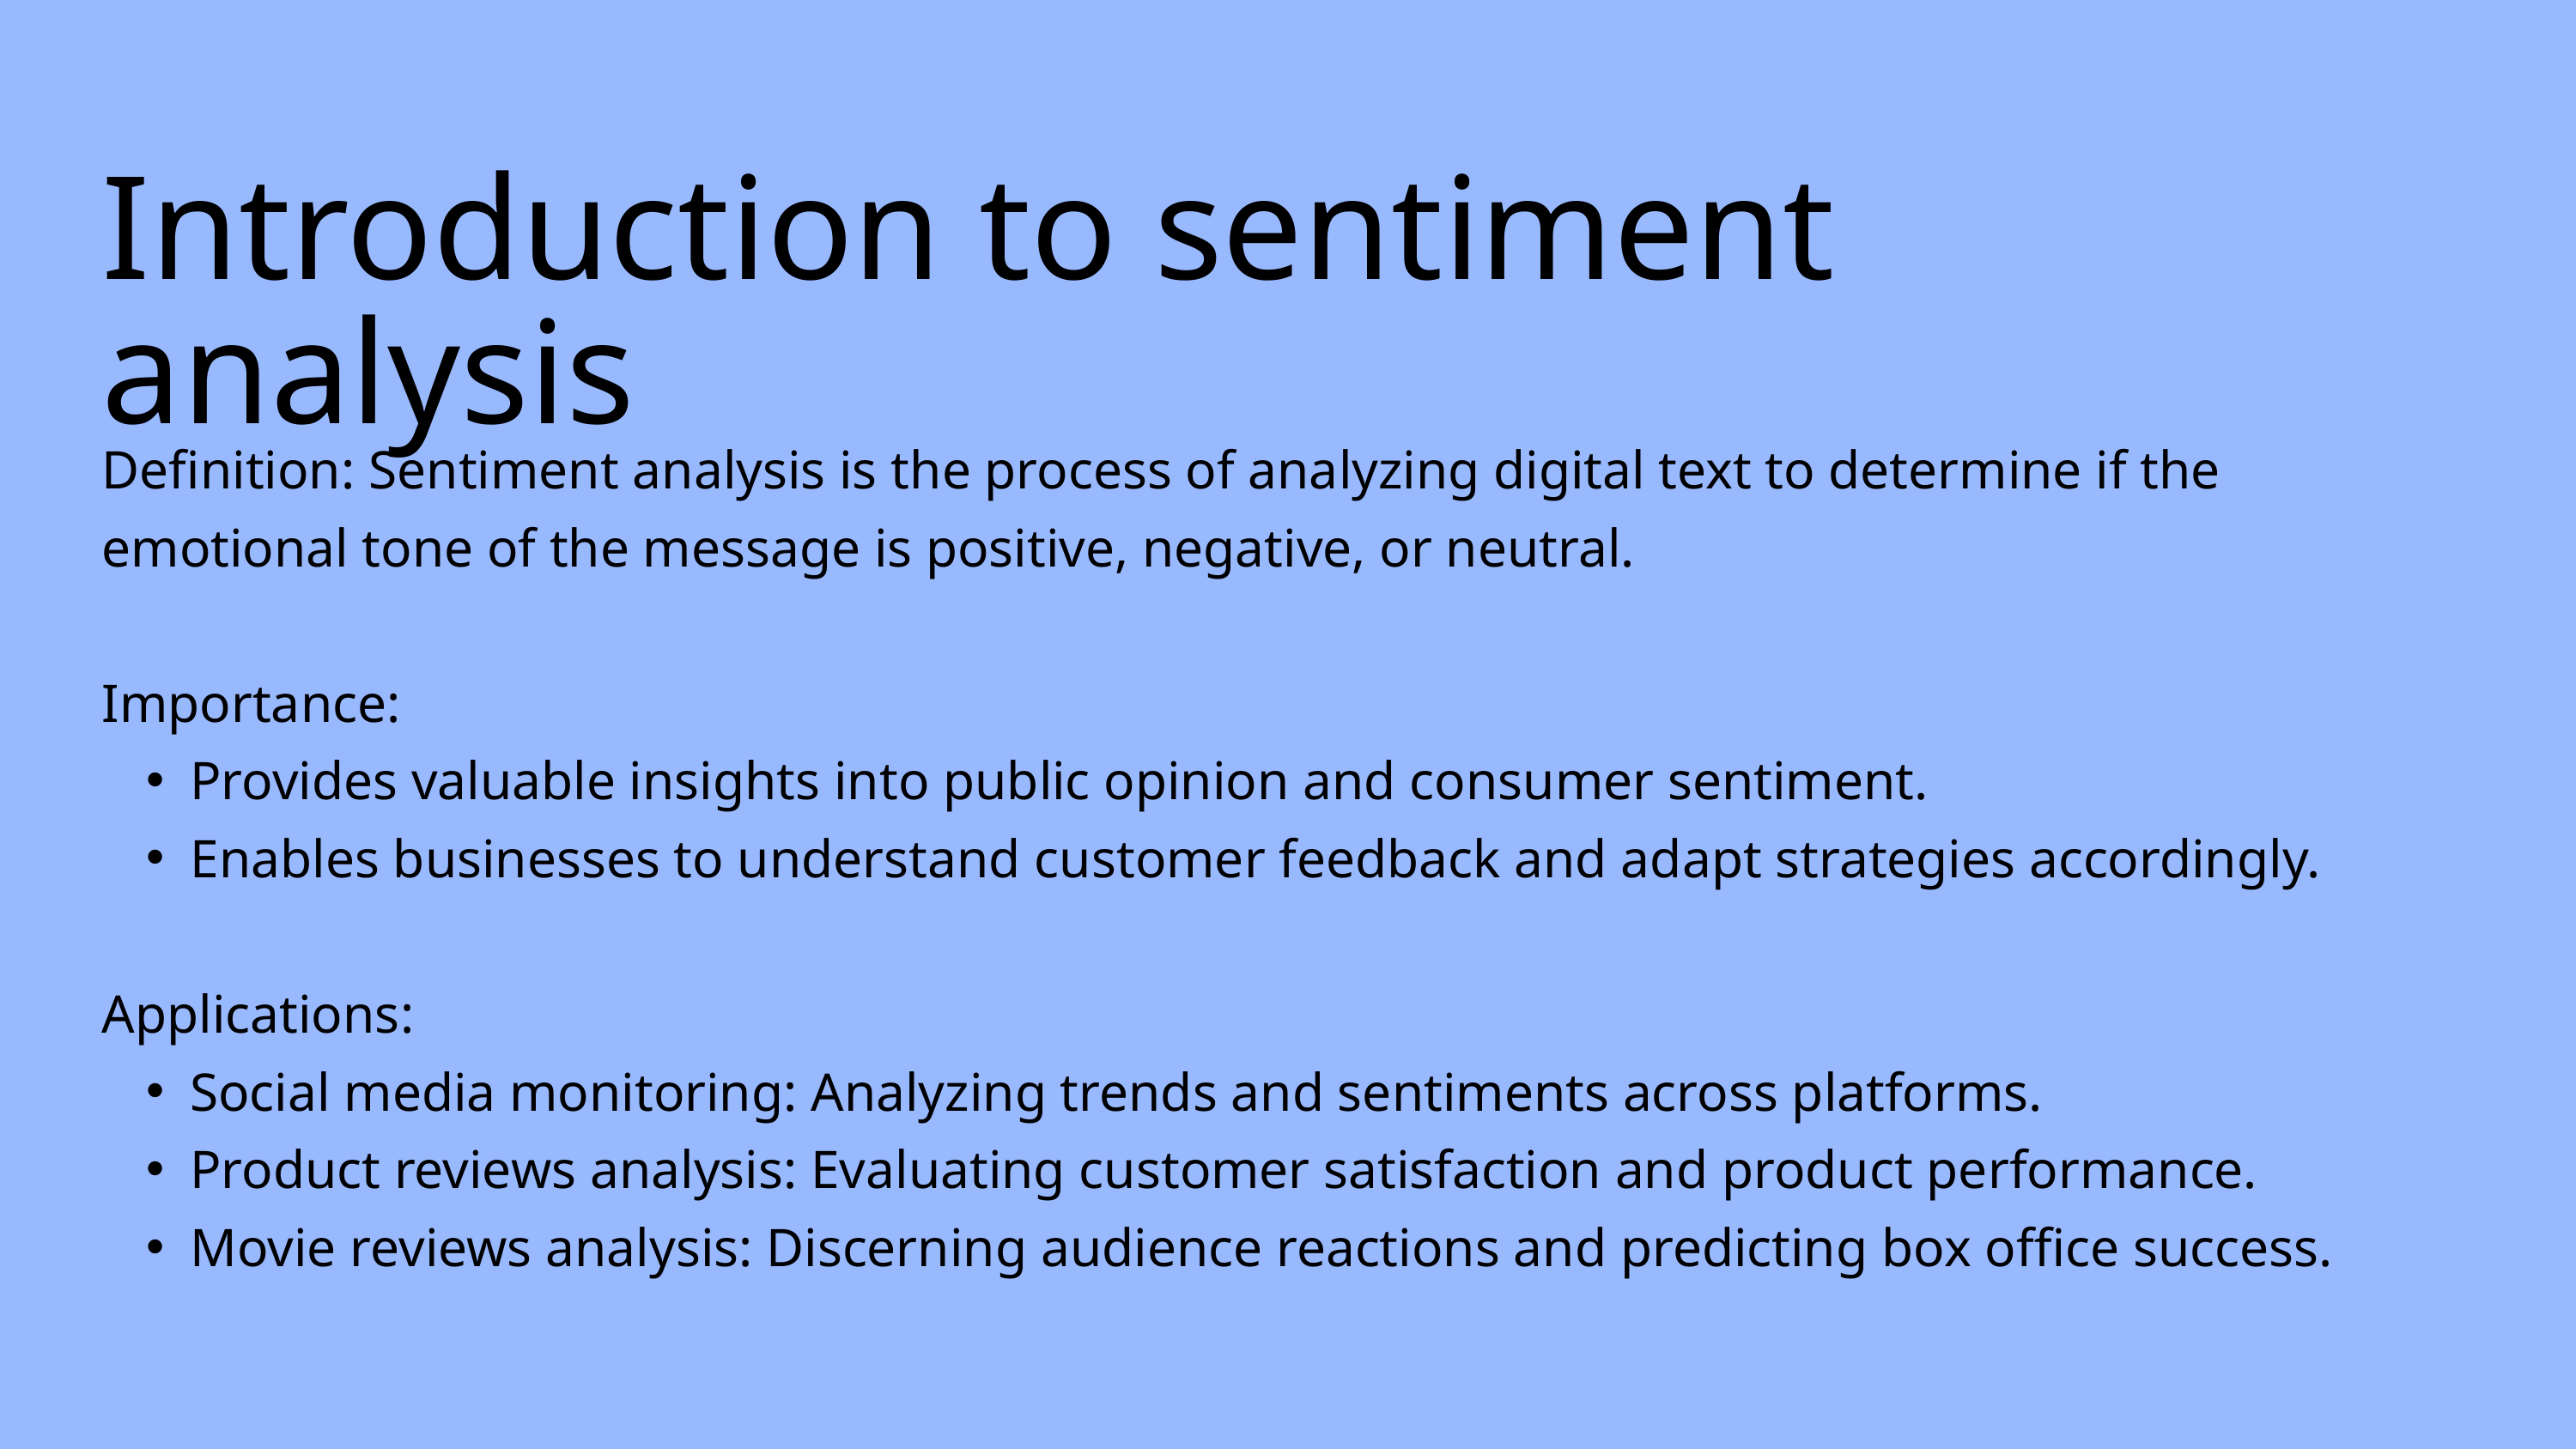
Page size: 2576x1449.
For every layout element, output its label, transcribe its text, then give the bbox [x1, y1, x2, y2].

text_box Introduction to sentiment analysis [101, 163, 2302, 453]
text_box Definition: Sentiment analysis is the process of analyzing digital text to determine if the emotional tone of the message is positive, negative, or neutral. Importance: Provides valuable insights into public opinion and consumer sentiment. Enables businesses to understand customer feedback and adapt strategies accordingly. Applications: Social media monitoring: Analyzing trends and sentiments across platforms. Product reviews analysis: Evaluating customer satisfaction and product performance. Movie reviews analysis: Discerning audience reactions and predicting box office success. [101, 421, 2475, 1355]
